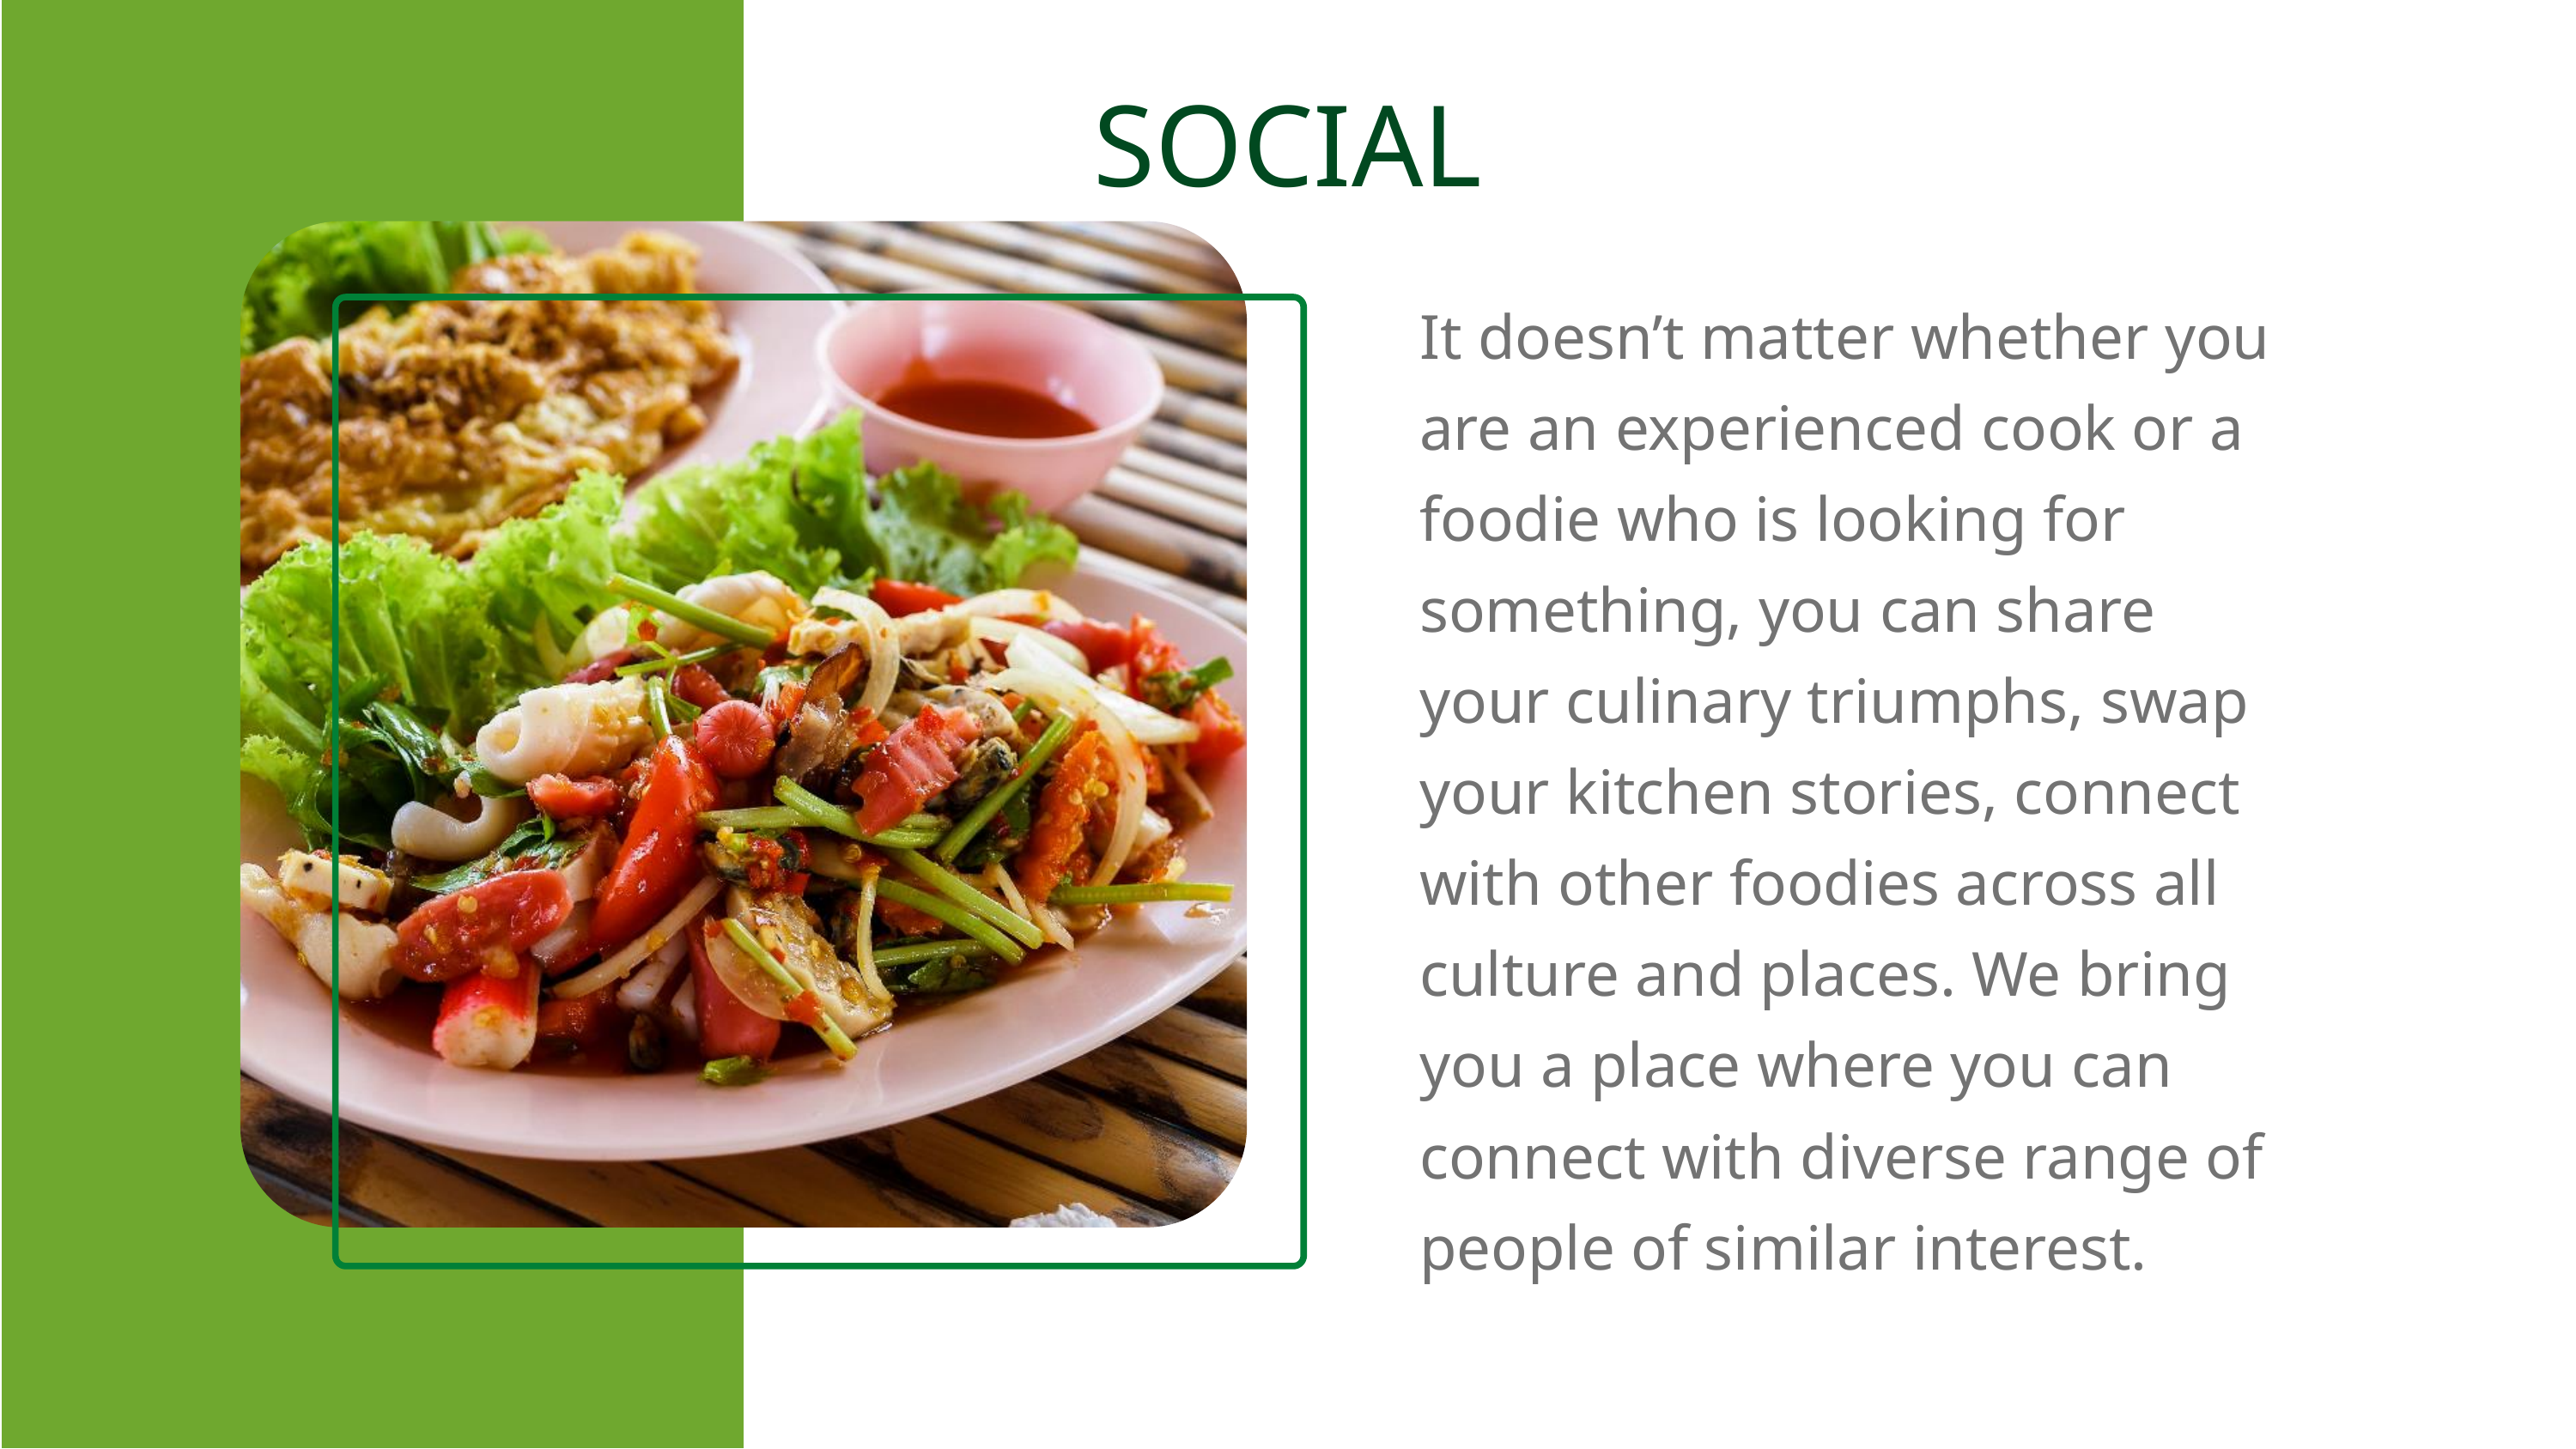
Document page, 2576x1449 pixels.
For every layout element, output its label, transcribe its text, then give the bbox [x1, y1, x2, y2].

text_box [240, 221, 1248, 1228]
text_box SOCIAL [1077, 52, 1499, 209]
text_box It doesn’t matter whether you are an experienced cook or a foodie who is looking for something, you can share your culinary triumphs, swap your kitchen stories, connect with other foodies across all culture and places. We bring you a place where you can connect with diverse range of people of similar interest. [1419, 280, 2291, 1282]
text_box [1, 0, 744, 1449]
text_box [331, 293, 1308, 1270]
